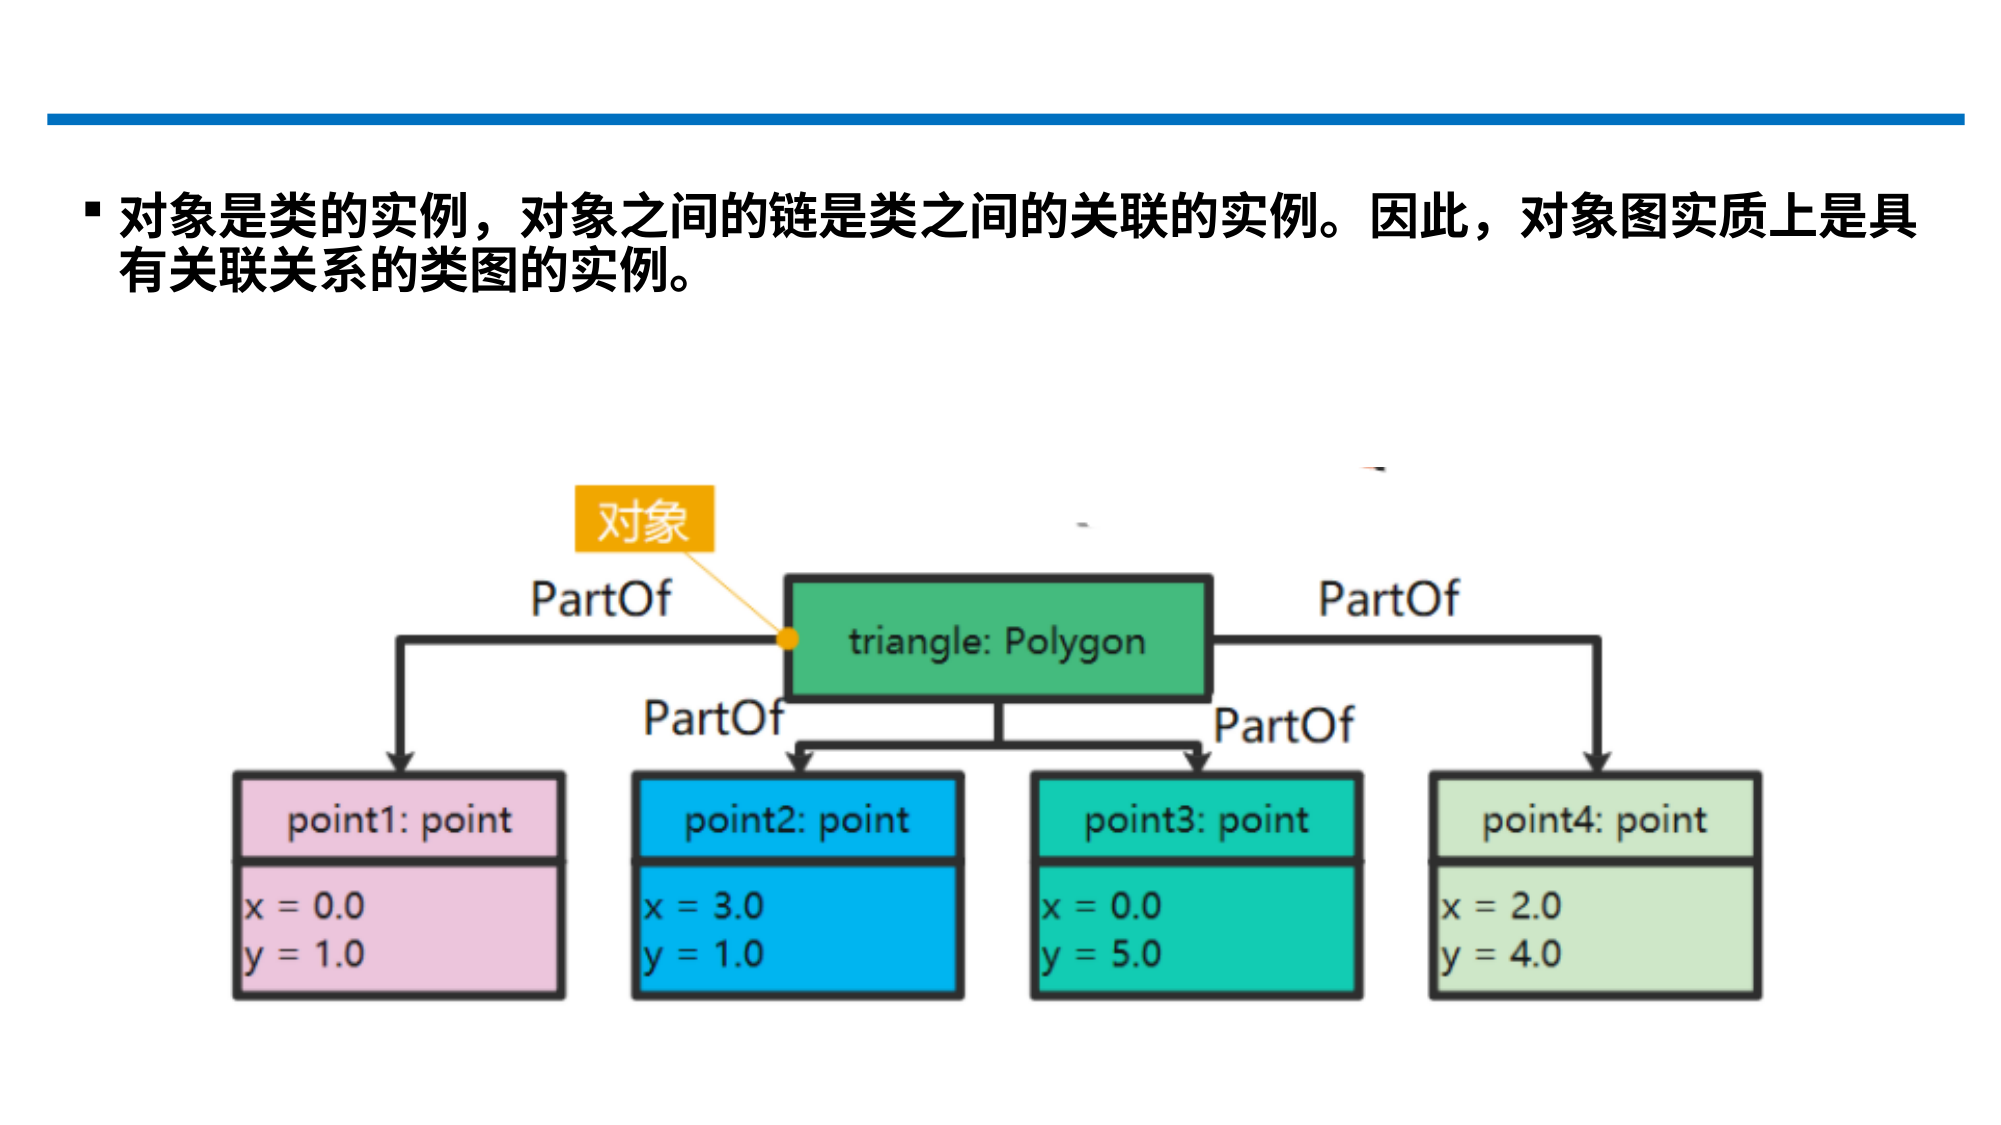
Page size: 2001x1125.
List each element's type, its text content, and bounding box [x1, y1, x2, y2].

picture [173, 467, 1783, 1012]
text_box 对象是类的实例，对象之间的链是类之间的关联的实例。因此，对象图实质上是具有关联关系的类图的实例。 [66, 184, 1969, 338]
